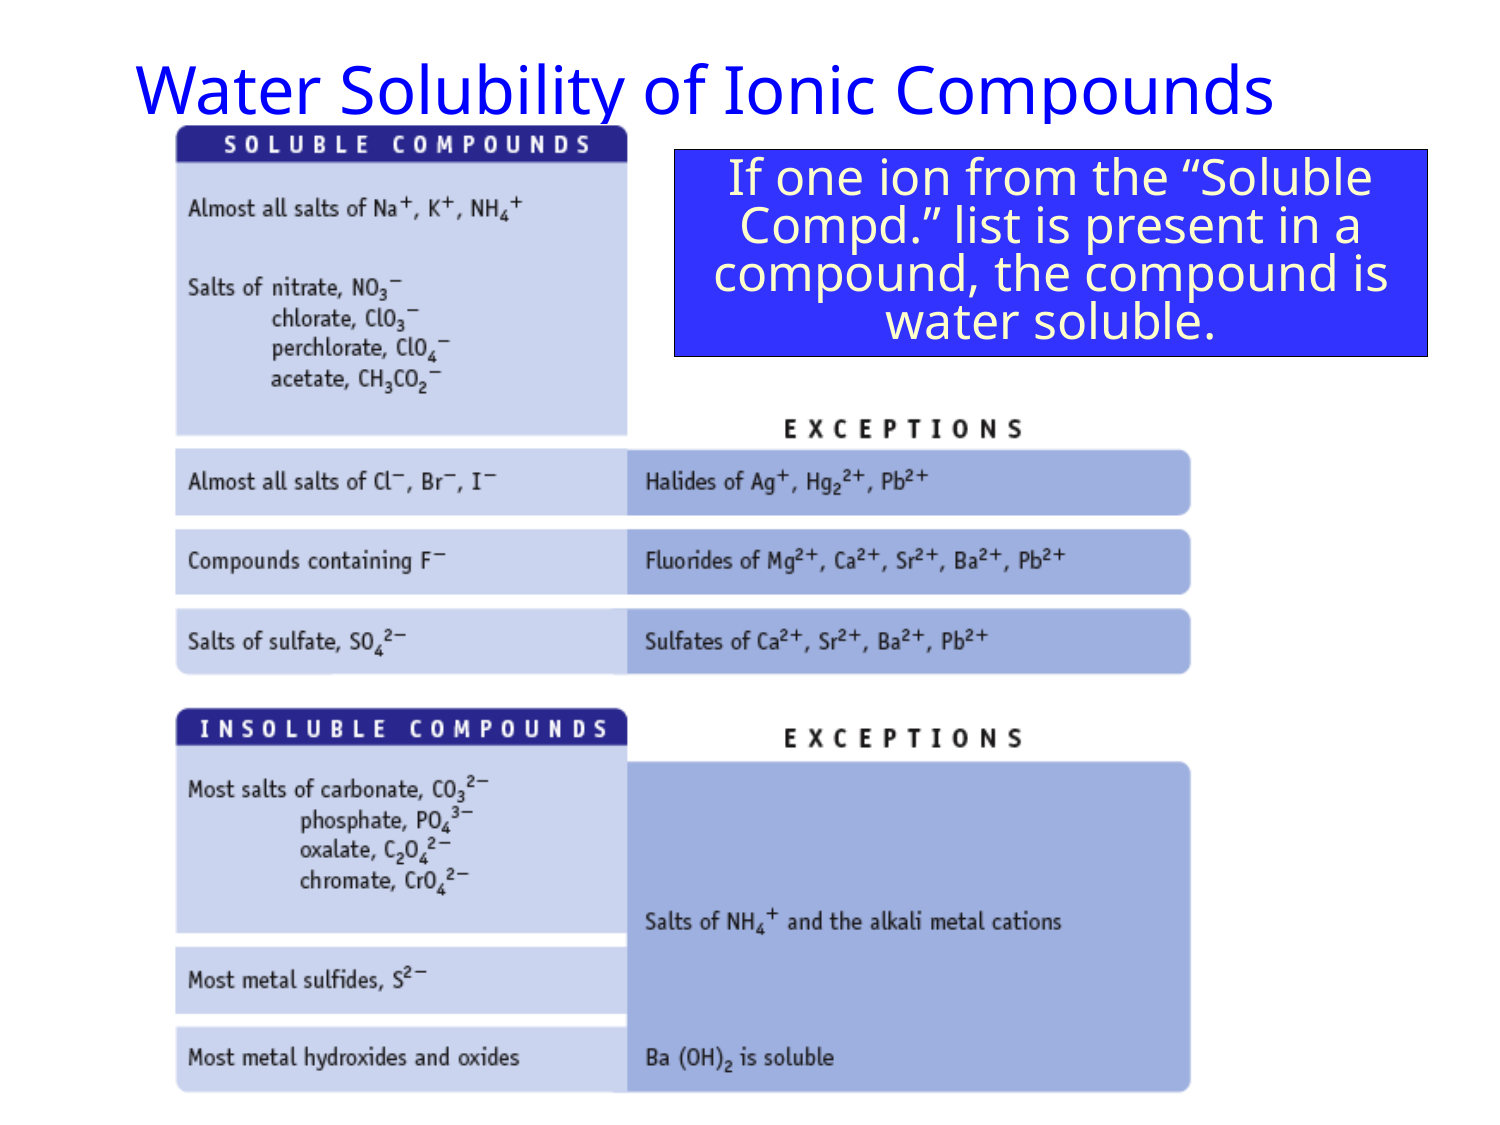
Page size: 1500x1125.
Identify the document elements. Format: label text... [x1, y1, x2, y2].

text_box If one ion from the “Soluble Compd.” list is present in a compound, the compound is water soluble. [1198, 149, 1428, 357]
title Water Solubility of Ionic Compounds [37, 37, 1375, 138]
picture [174, 124, 1193, 1095]
